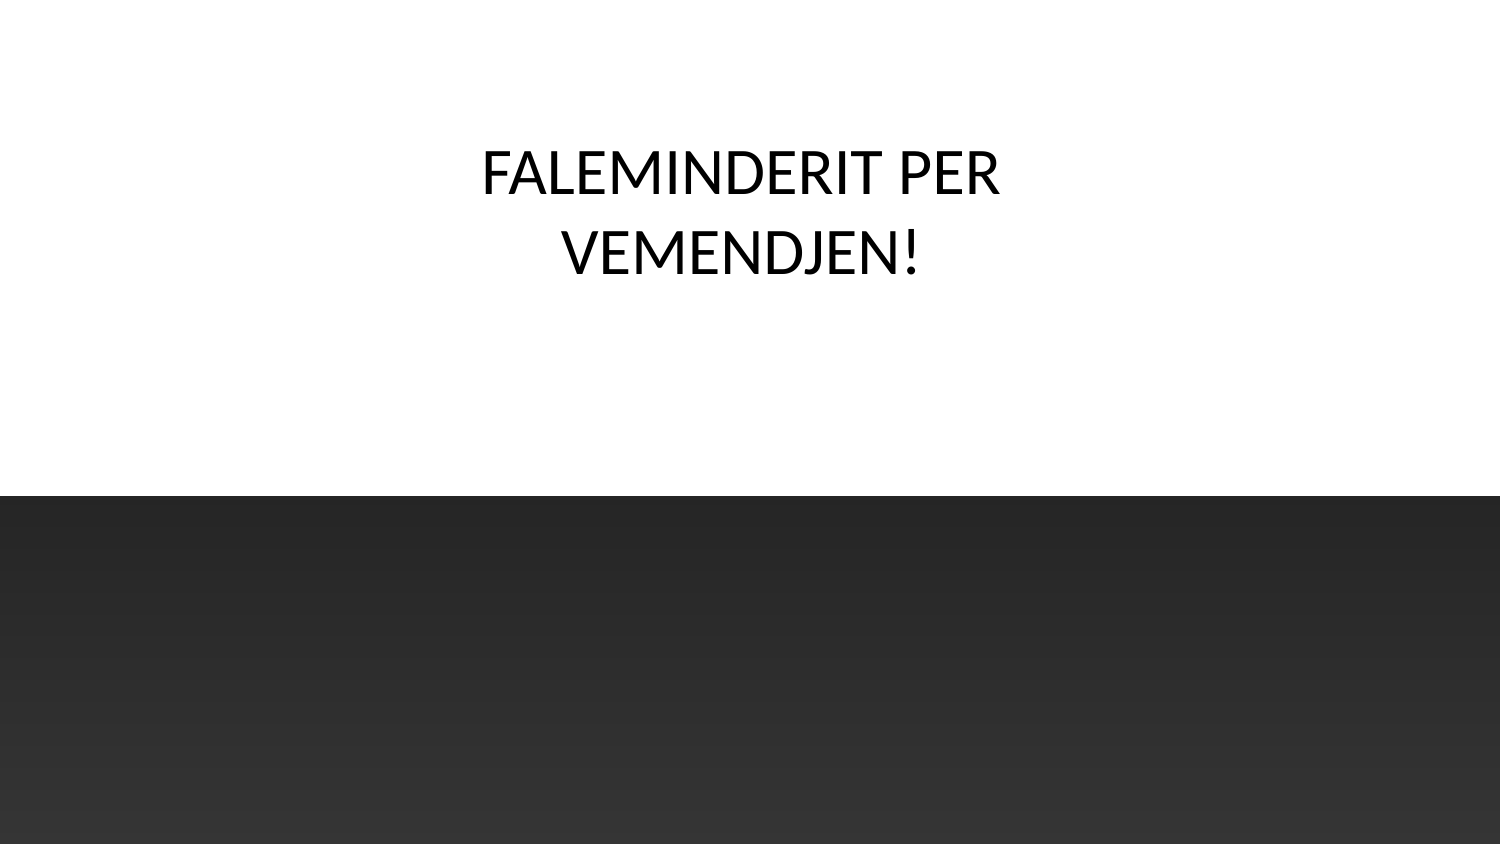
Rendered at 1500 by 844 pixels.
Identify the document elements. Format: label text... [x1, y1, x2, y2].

text_box FALEMINDERIT PER VEMENDJEN! [433, 131, 1050, 285]
text_box [0, 495, 1500, 844]
